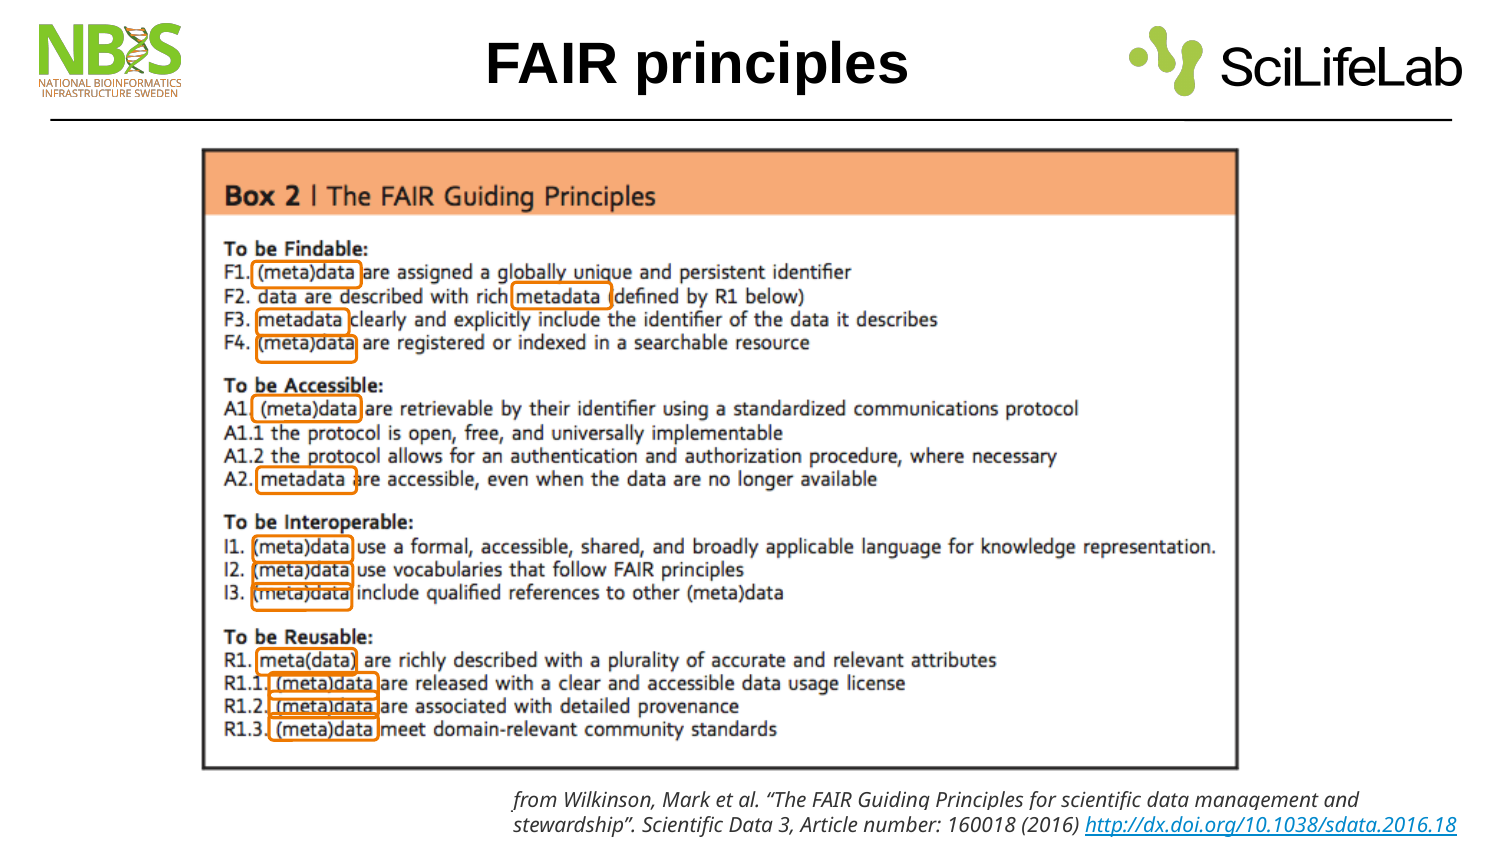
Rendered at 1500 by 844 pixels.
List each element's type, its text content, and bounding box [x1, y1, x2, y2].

title FAIR principles [260, 25, 1136, 96]
text_box from Wilkinson, Mark et al. “The FAIR Guiding Principles for scientific data management and stewardship”. Scientific Data 3, Article number: 160018 (2016) http://dx.doi.org/10.1038/sdata.2016.18 [498, 771, 1487, 844]
picture [39, 23, 181, 97]
picture [1127, 24, 1464, 98]
picture [198, 144, 1246, 775]
